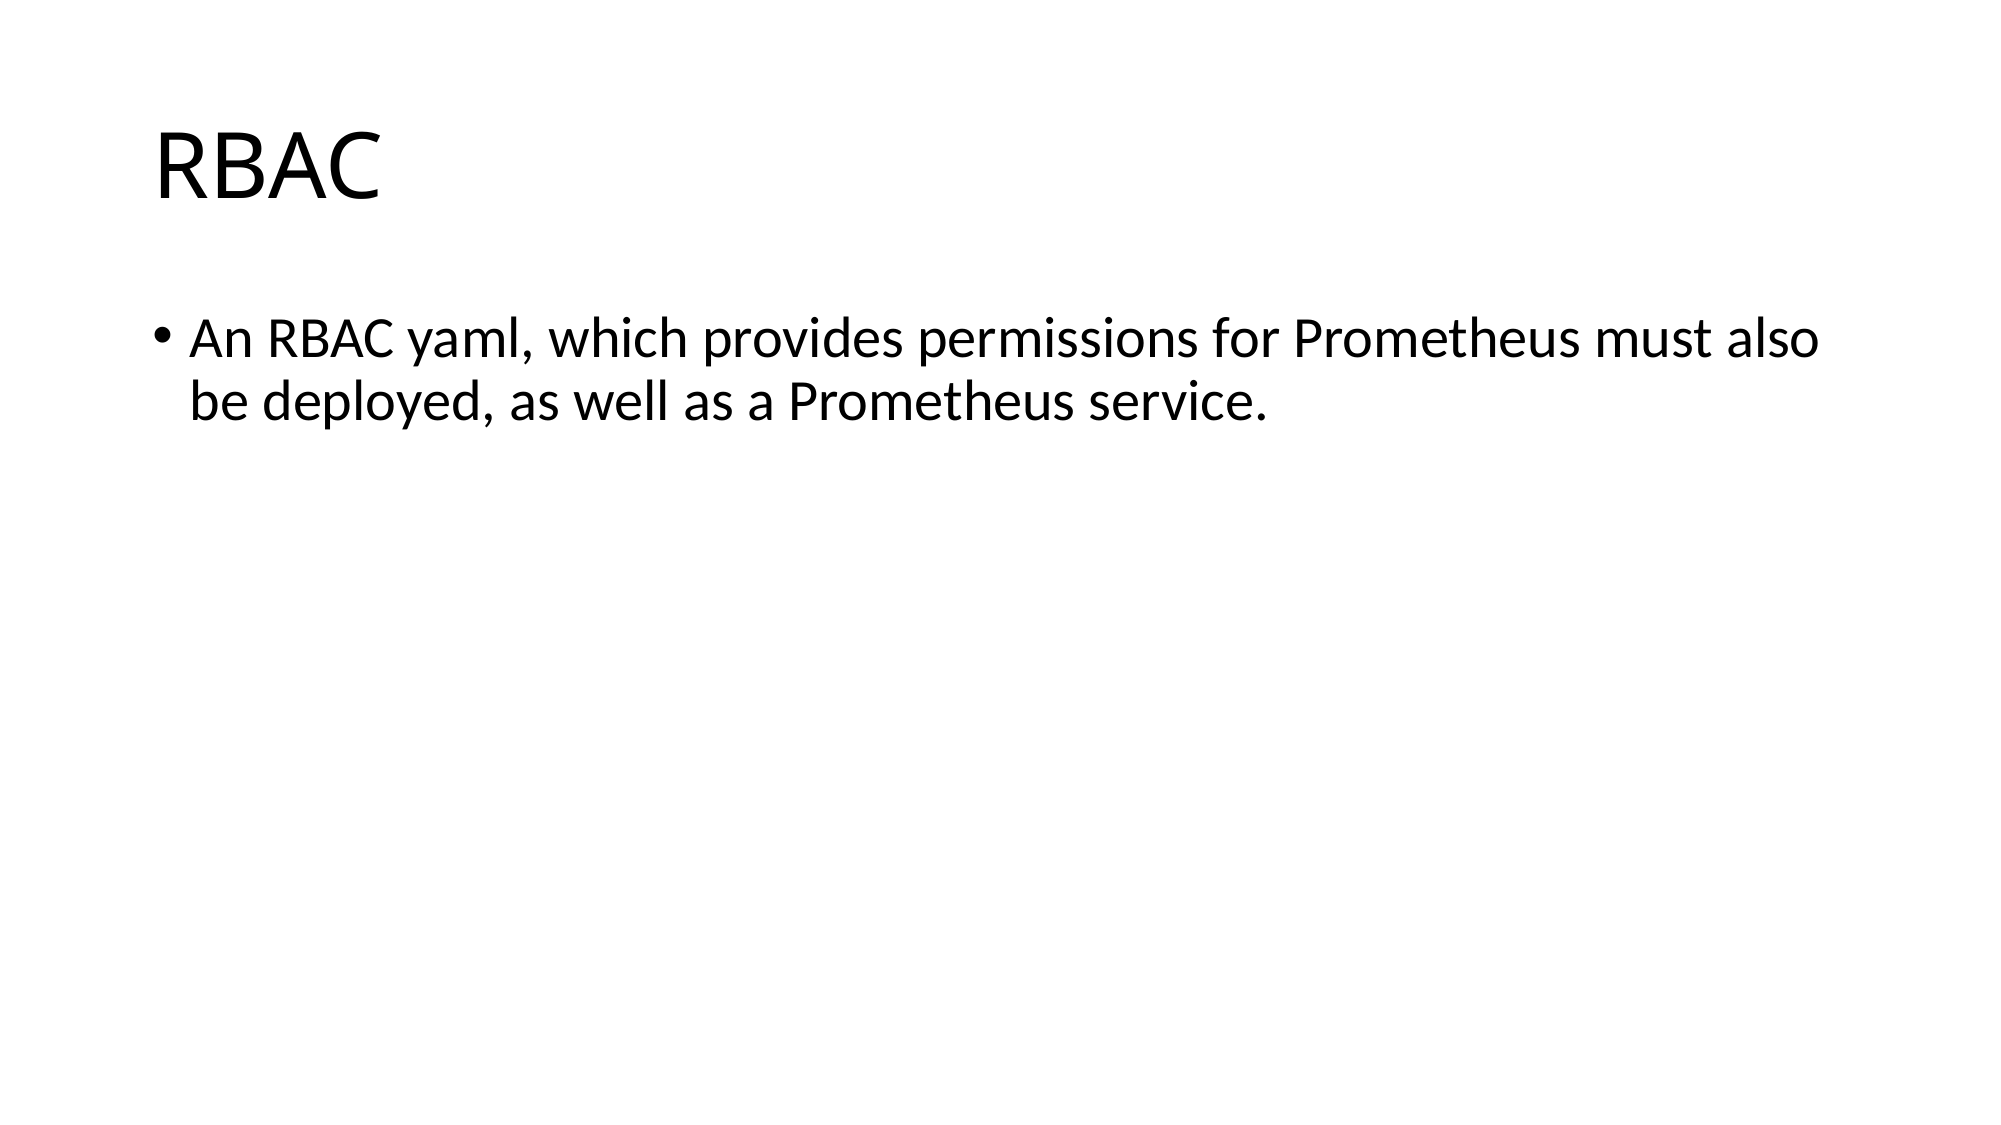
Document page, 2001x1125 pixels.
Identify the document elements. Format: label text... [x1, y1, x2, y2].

list An RBAC yaml, which provides permissions for Prometheus must also be deployed, as well as a Prometheus service. [137, 299, 1863, 1014]
title RBAC [137, 59, 1863, 278]
